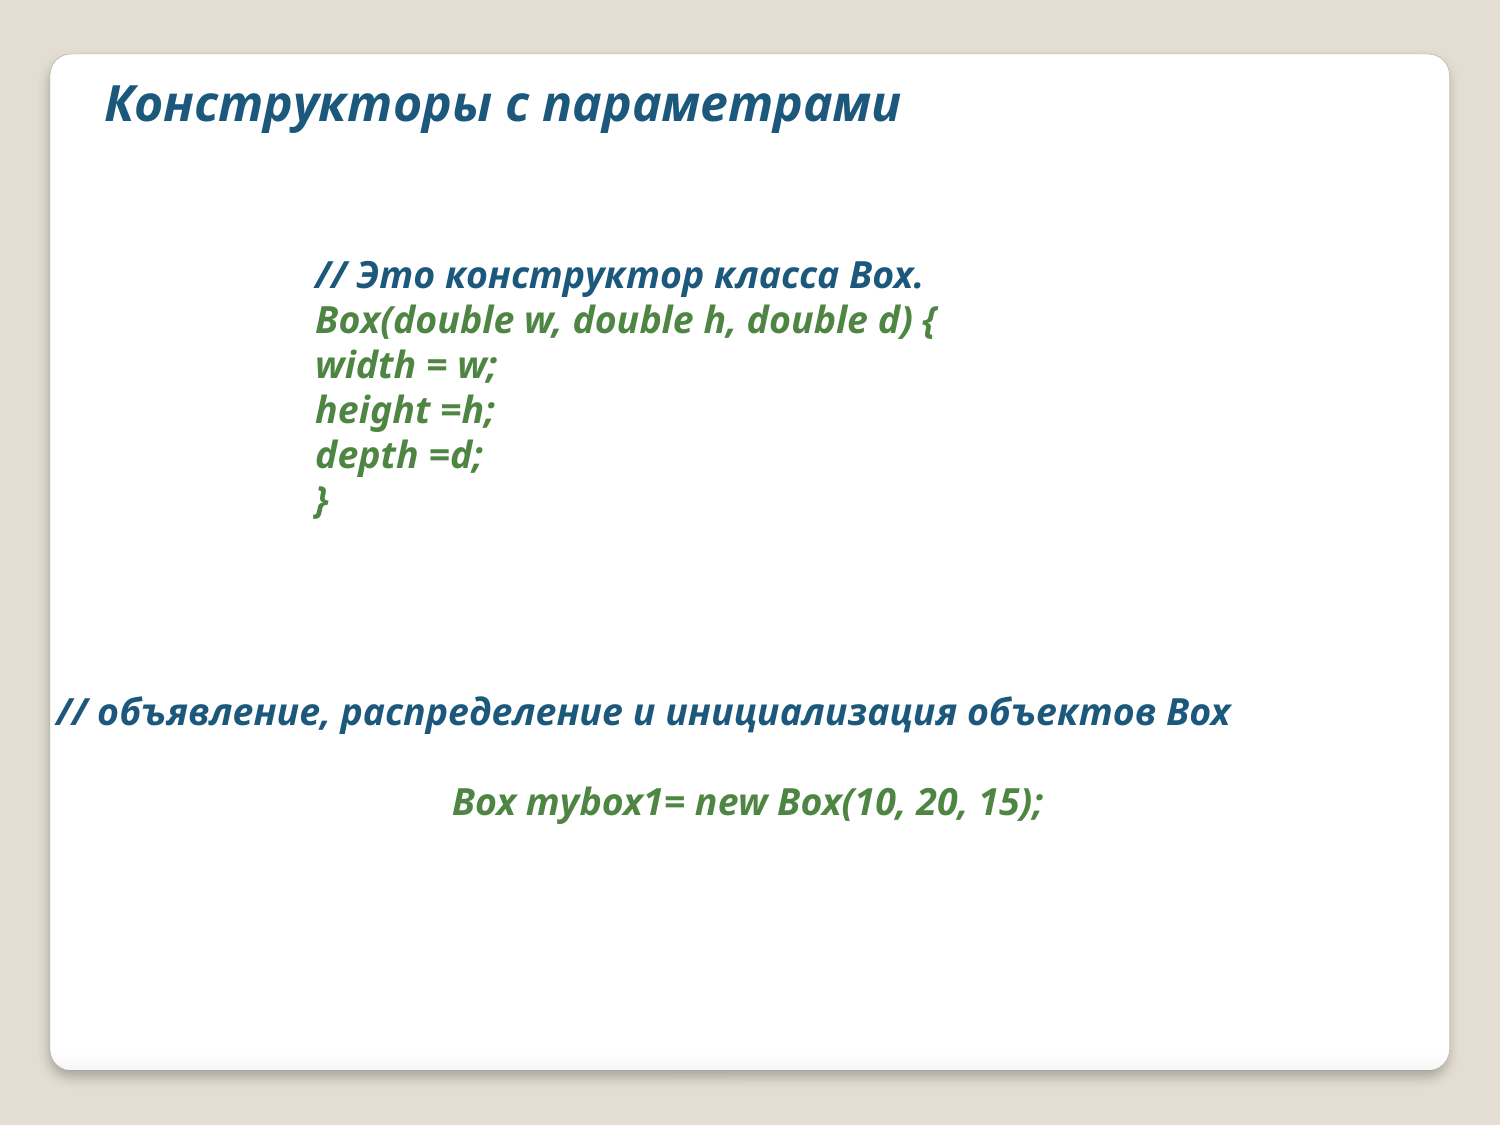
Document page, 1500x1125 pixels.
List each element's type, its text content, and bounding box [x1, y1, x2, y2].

text_box // объявление, распределение и инициализация объектов Вох Вох mуbох1= new Вох(10, 20, 15); [41, 680, 1464, 831]
text_box // Это конструктор класса Вох. Box(double w, double h, double d) { width = w; height =h; depth =d; } [300, 243, 1282, 529]
text_box Конструкторы с параметрами [89, 64, 931, 140]
